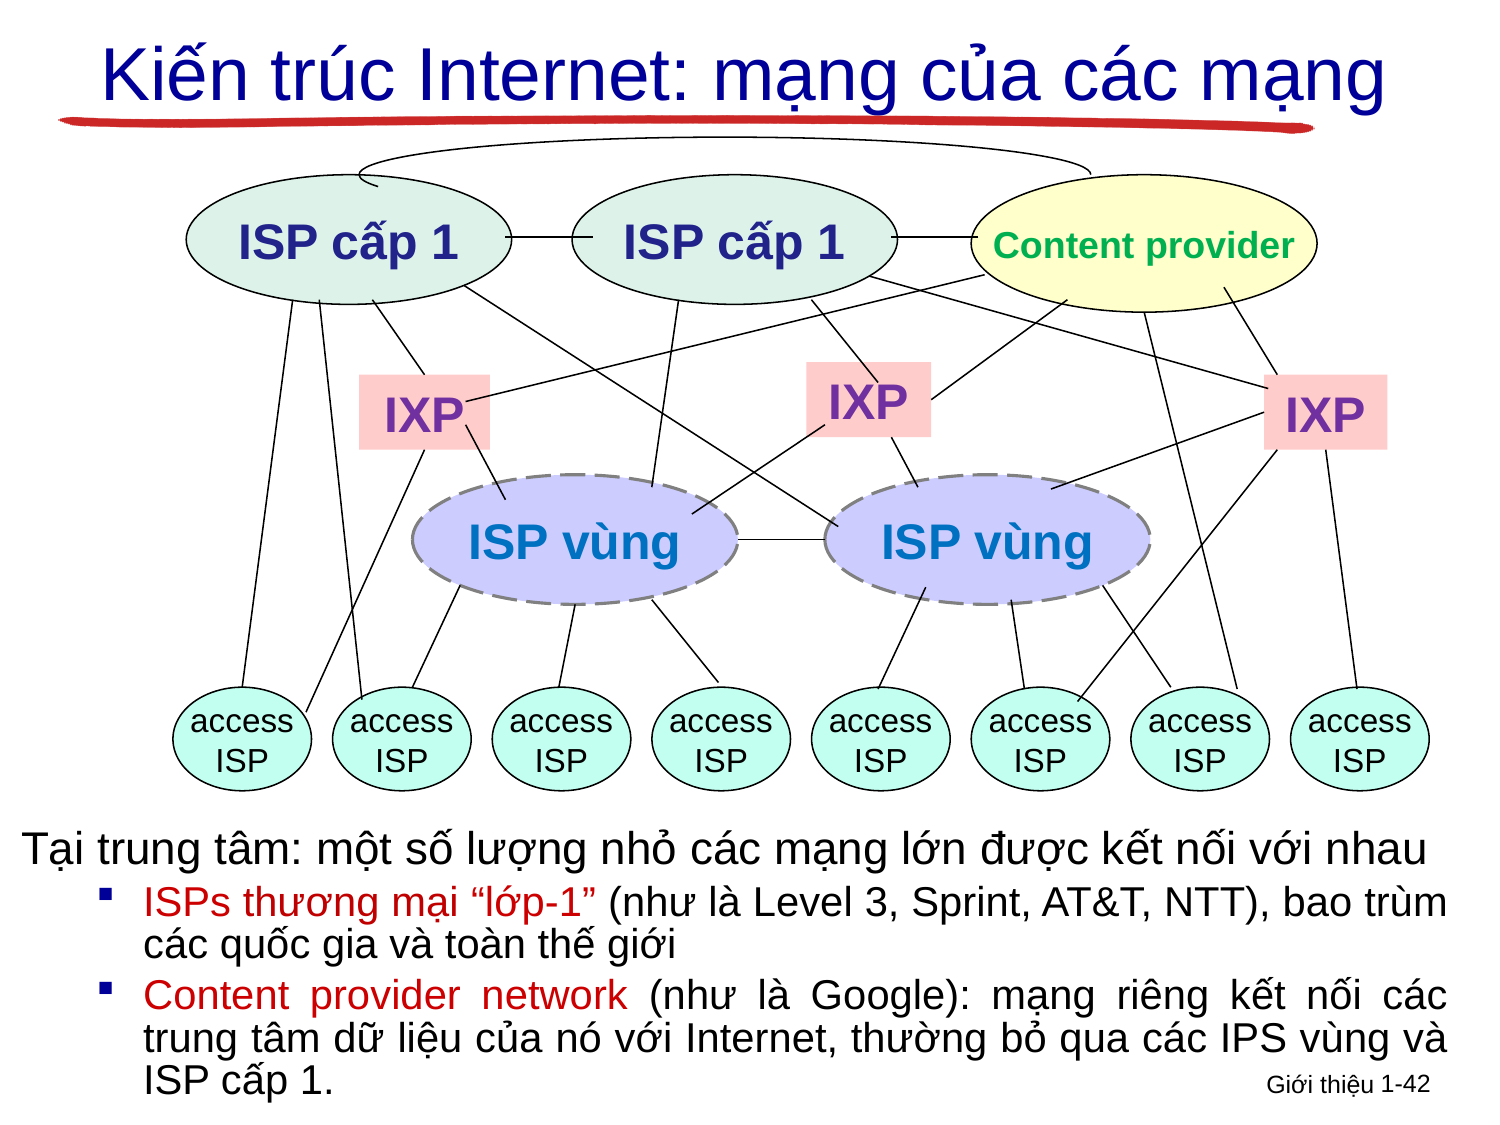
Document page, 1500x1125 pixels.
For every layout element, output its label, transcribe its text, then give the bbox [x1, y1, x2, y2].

picture [53, 110, 1329, 140]
slide_number 1-42 [1365, 1059, 1477, 1106]
list Tại trung tâm: một số lượng nhỏ các mạng lớn được kết nối với nhau ISPs thương mại “lớp-1” (như là Level 3, Sprint, AT&T, NTT), bao trùm các quốc gia và toàn thế giới Content provider network (như là Google): mạng riêng kết nối các trung tâm dữ liệu của nó với Internet, thường bỏ qua các IPS vùng và ISP cấp 1. [6, 820, 1464, 1125]
title Kiến trúc Internet: mạng của các mạng [41, 16, 1447, 124]
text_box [172, 136, 1430, 792]
